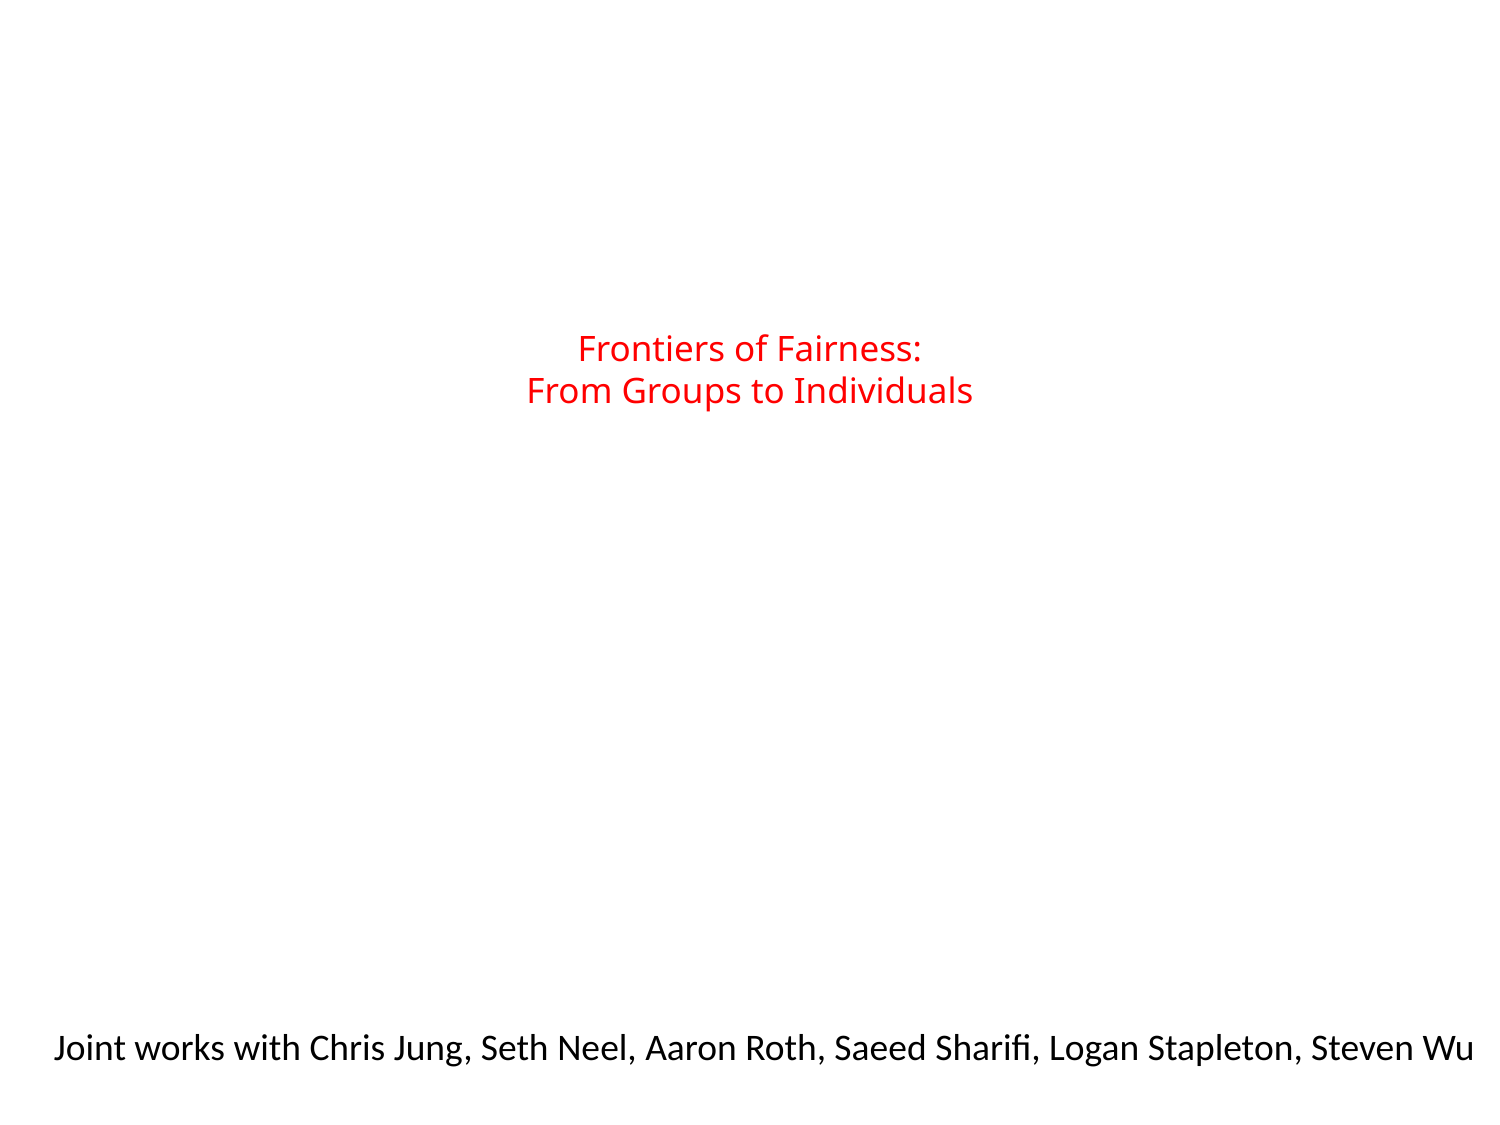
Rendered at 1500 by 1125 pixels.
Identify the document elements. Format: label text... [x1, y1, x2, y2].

text_box Joint works with Chris Jung, Seth Neel, Aaron Roth, Saeed Sharifi, Logan Stapleton, Steven Wu [39, 1015, 1492, 1076]
text_box Frontiers of Fairness: From Groups to Individuals [0, 317, 1500, 571]
